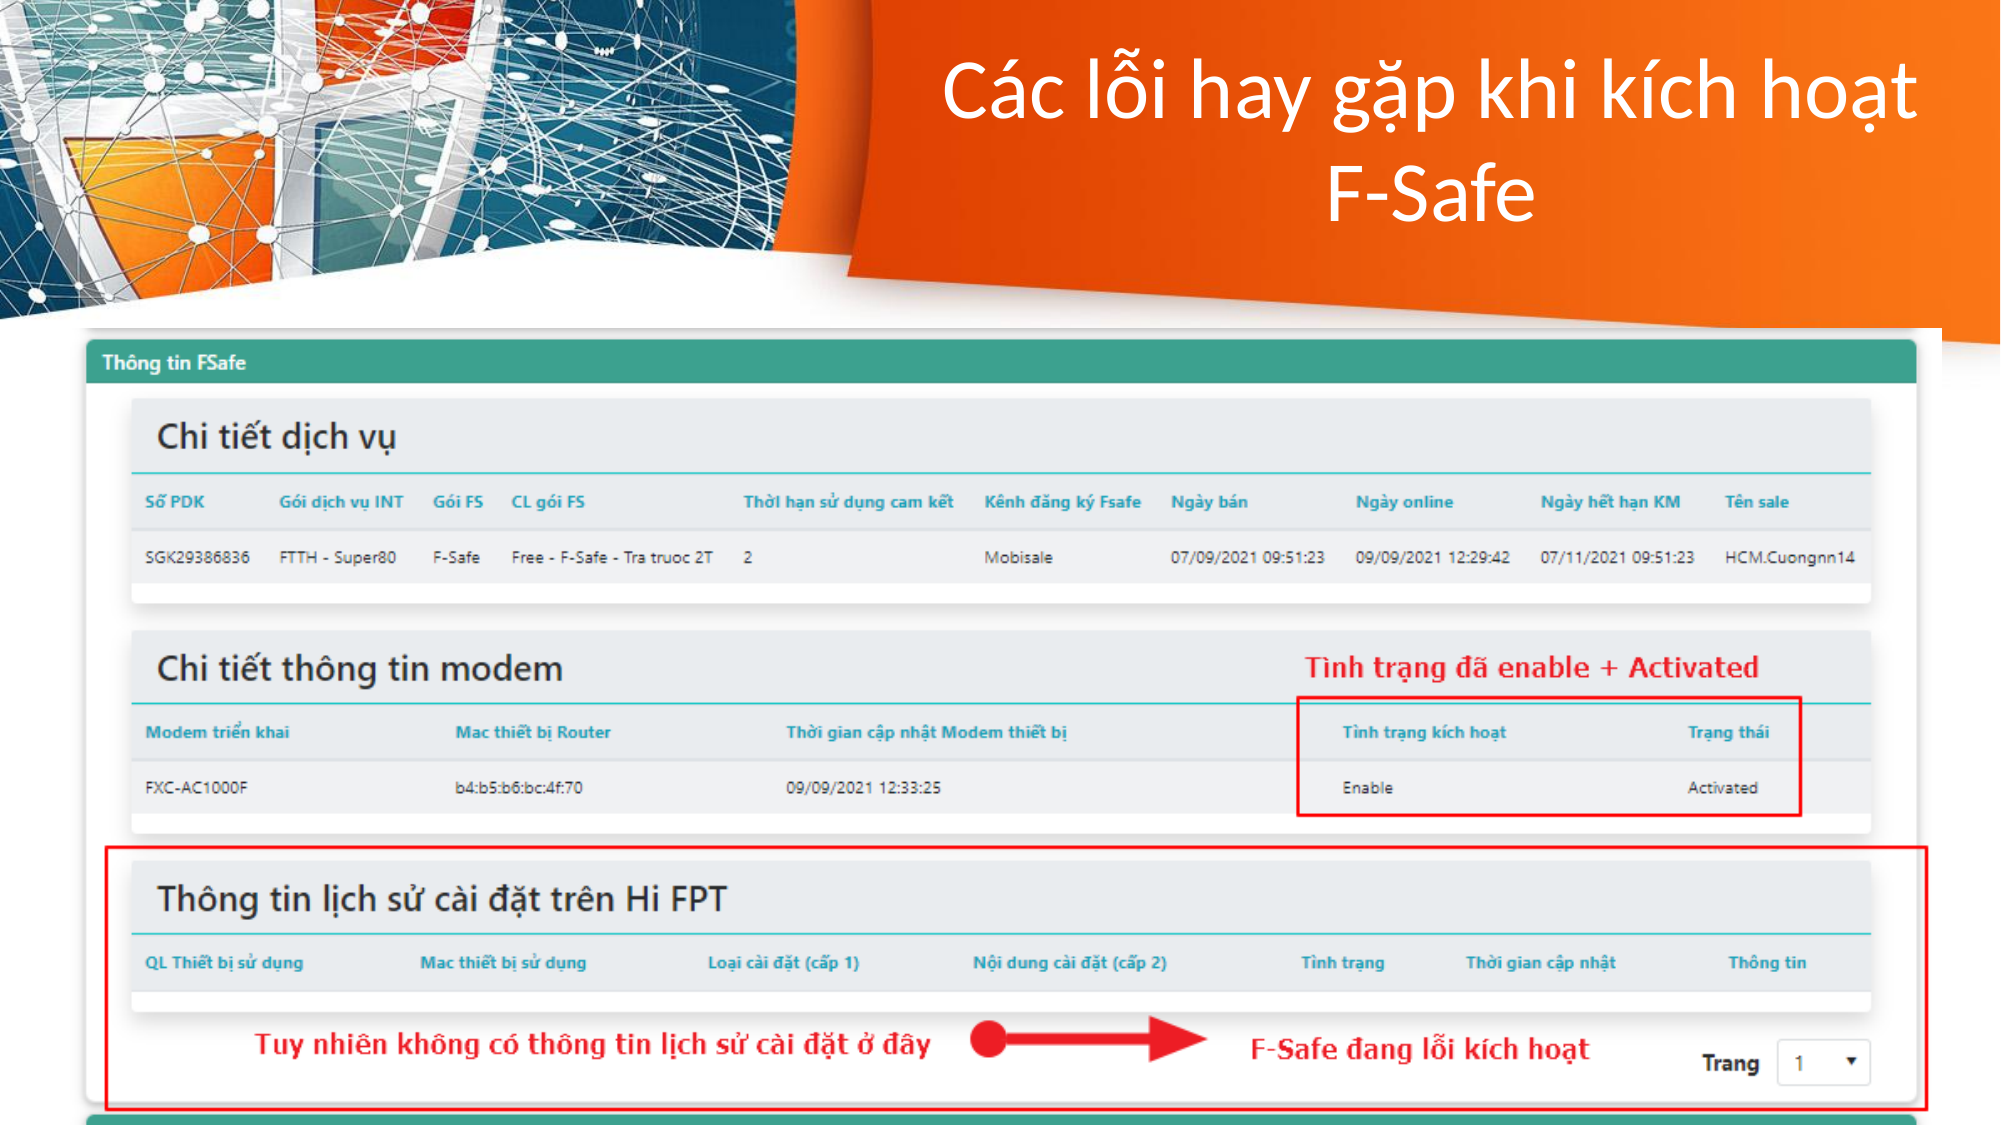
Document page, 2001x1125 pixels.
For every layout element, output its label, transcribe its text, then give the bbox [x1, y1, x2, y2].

picture [0, 0, 2001, 1125]
title Các lỗi hay gặp khi kích hoạt F-Safe [886, 21, 1976, 250]
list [58, 328, 1942, 1125]
